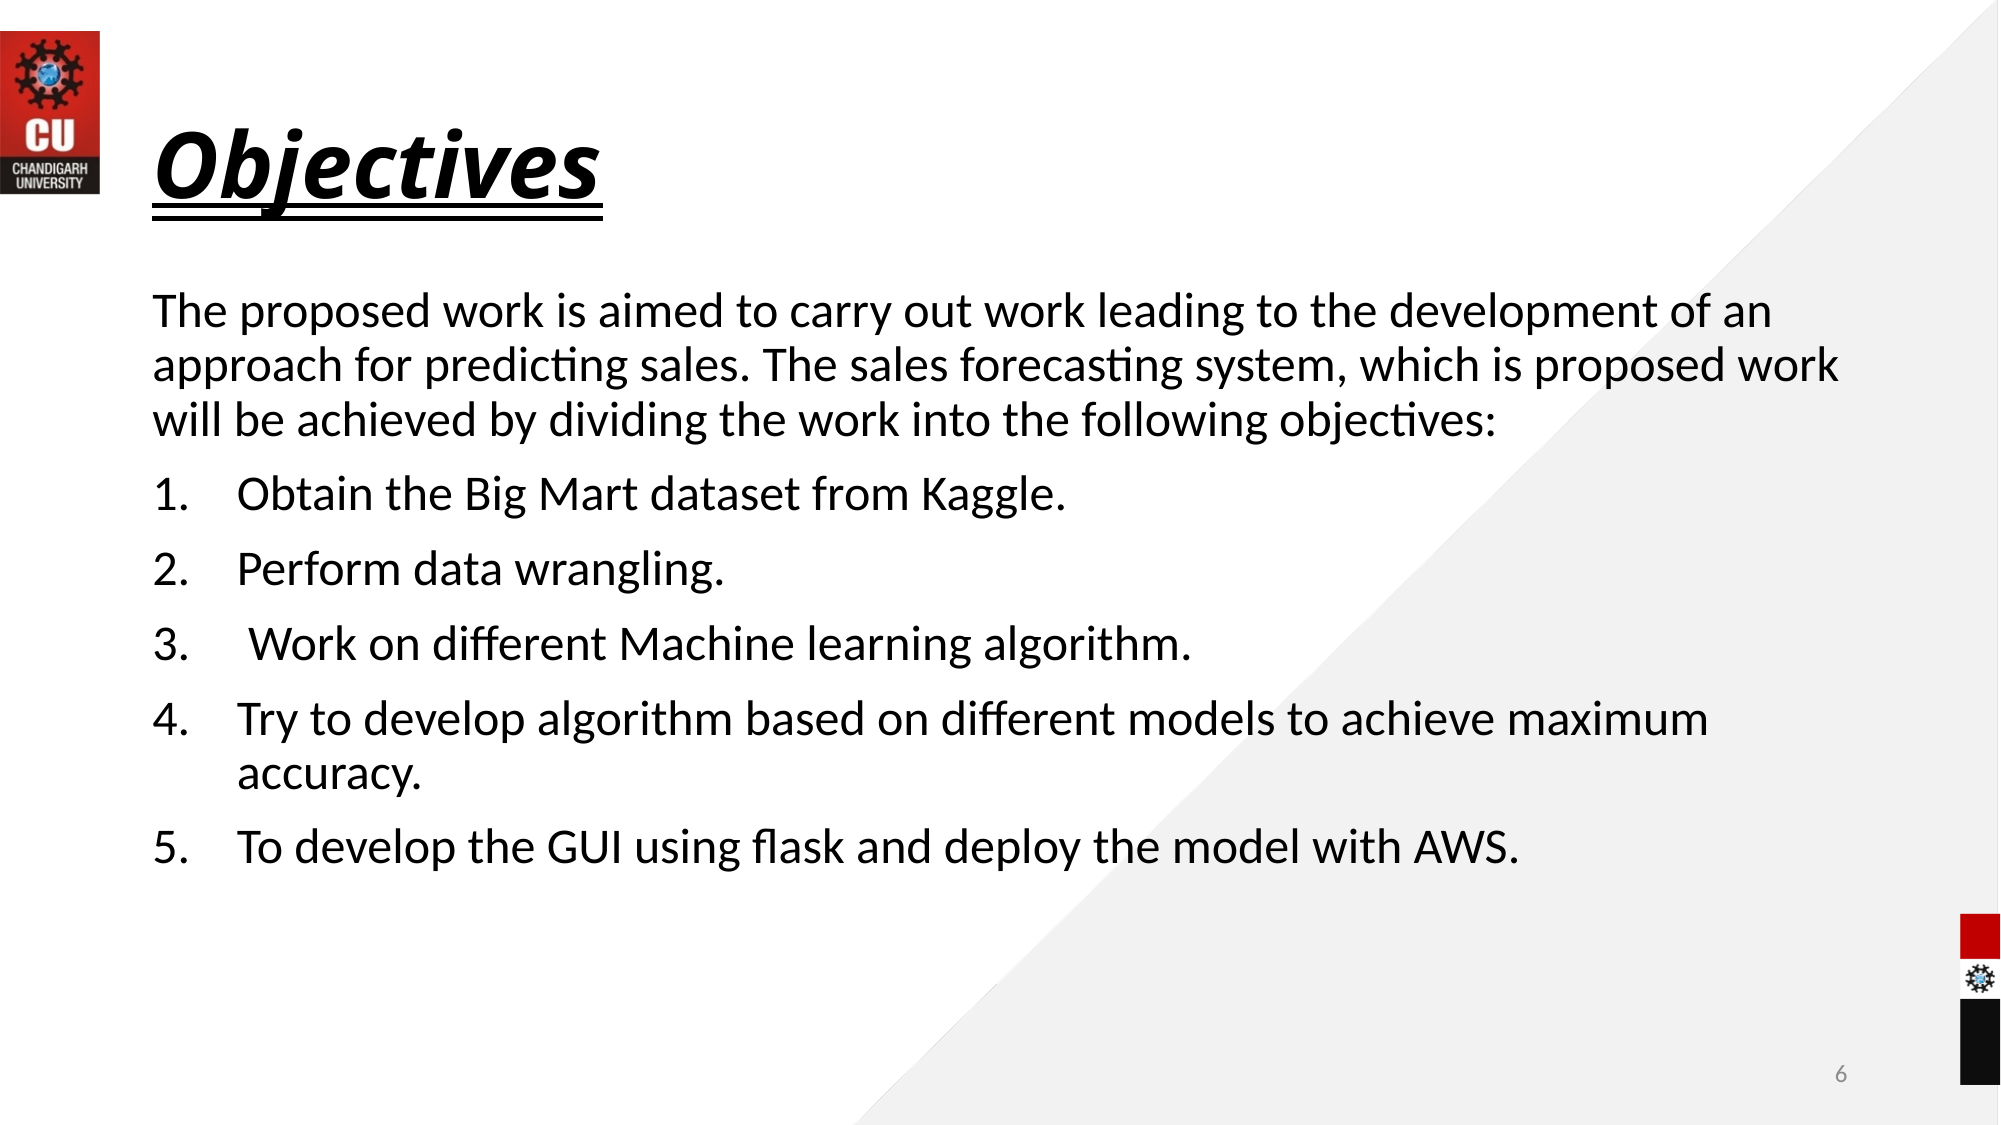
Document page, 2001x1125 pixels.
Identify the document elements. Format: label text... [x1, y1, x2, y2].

picture [0, 0, 2001, 1125]
slide_number 6 [1412, 1042, 1863, 1103]
title Objectives [137, 59, 1863, 277]
list The proposed work is aimed to carry out work leading to the development of an approach for predicting sales. The sales forecasting system, which is proposed work will be achieved by dividing the work into the following objectives: Obtain the Big Mart dataset from Kaggle. Perform data wrangling. Work on different Machine learning algorithm. Try to develop algorithm based on different models to achieve maximum accuracy. To develop the GUI using flask and deploy the model with AWS. [137, 277, 1863, 992]
